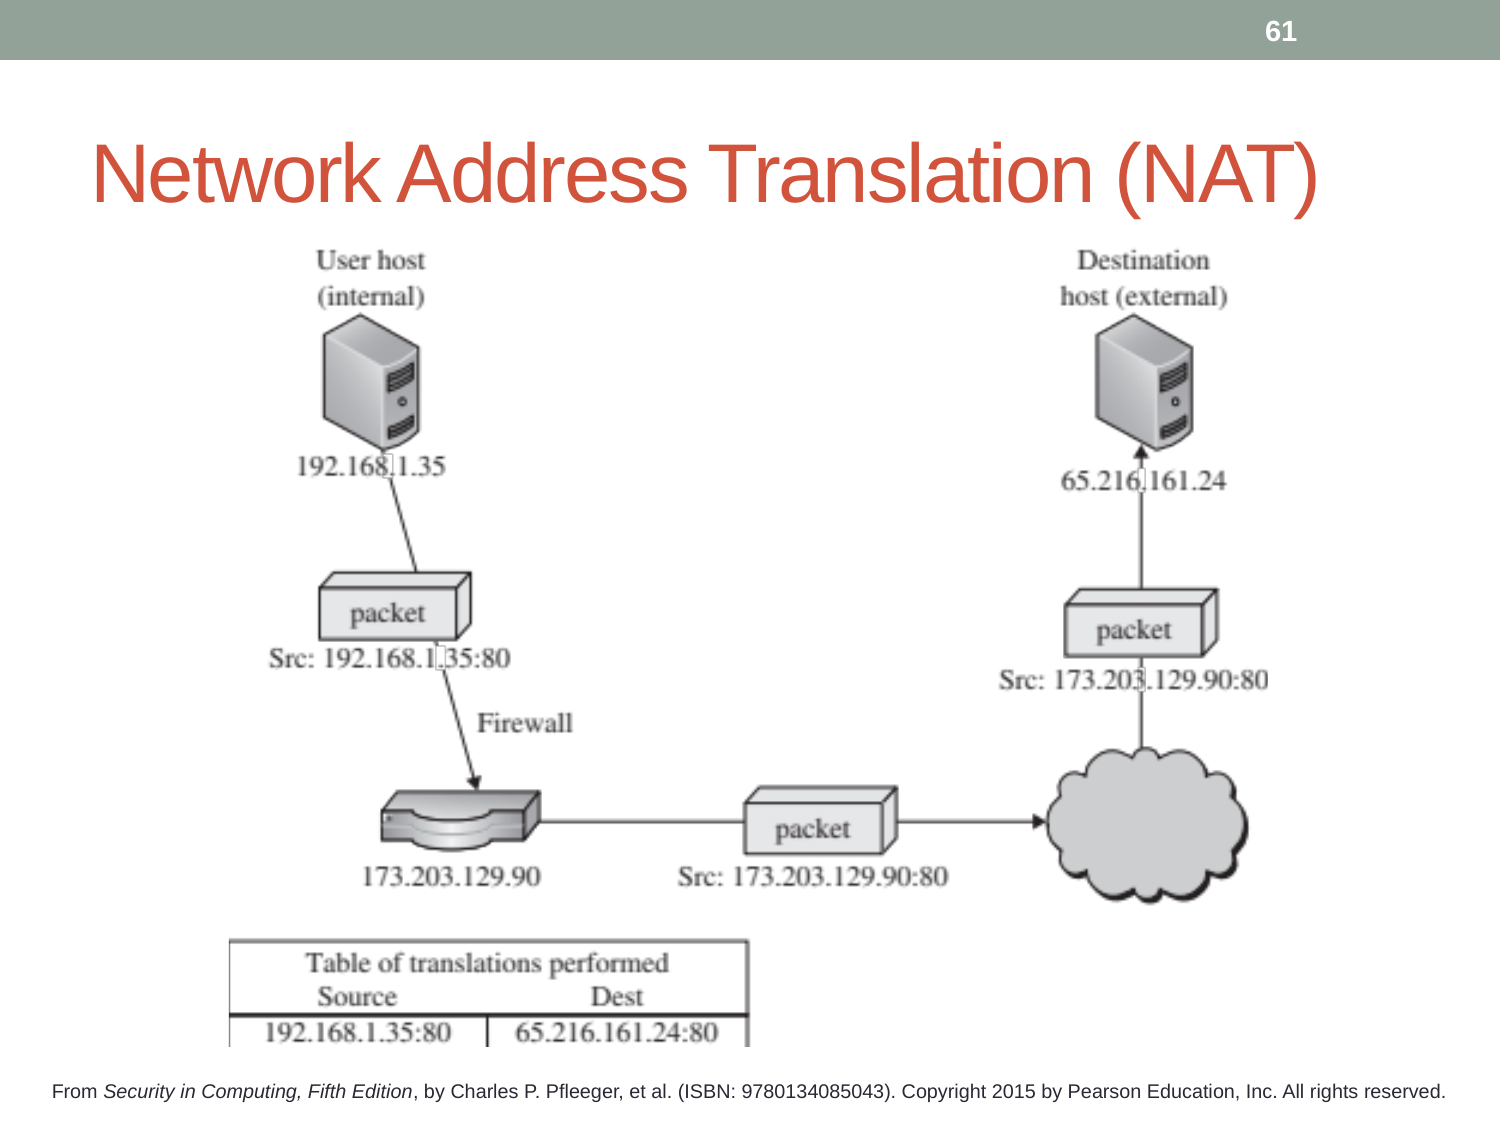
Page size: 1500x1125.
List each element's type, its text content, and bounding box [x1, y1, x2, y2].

slide_number 61 [1250, 3, 1425, 57]
footer From Security in Computing, Fifth Edition, by Charles P. Pfleeger, et al. (ISBN: 9780134085043). Copyright 2015 by Pearson Education, Inc. All rights reserved. [0, 1075, 1500, 1125]
title Network Address Translation (NAT) [75, 87, 1425, 250]
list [200, 223, 1298, 1080]
